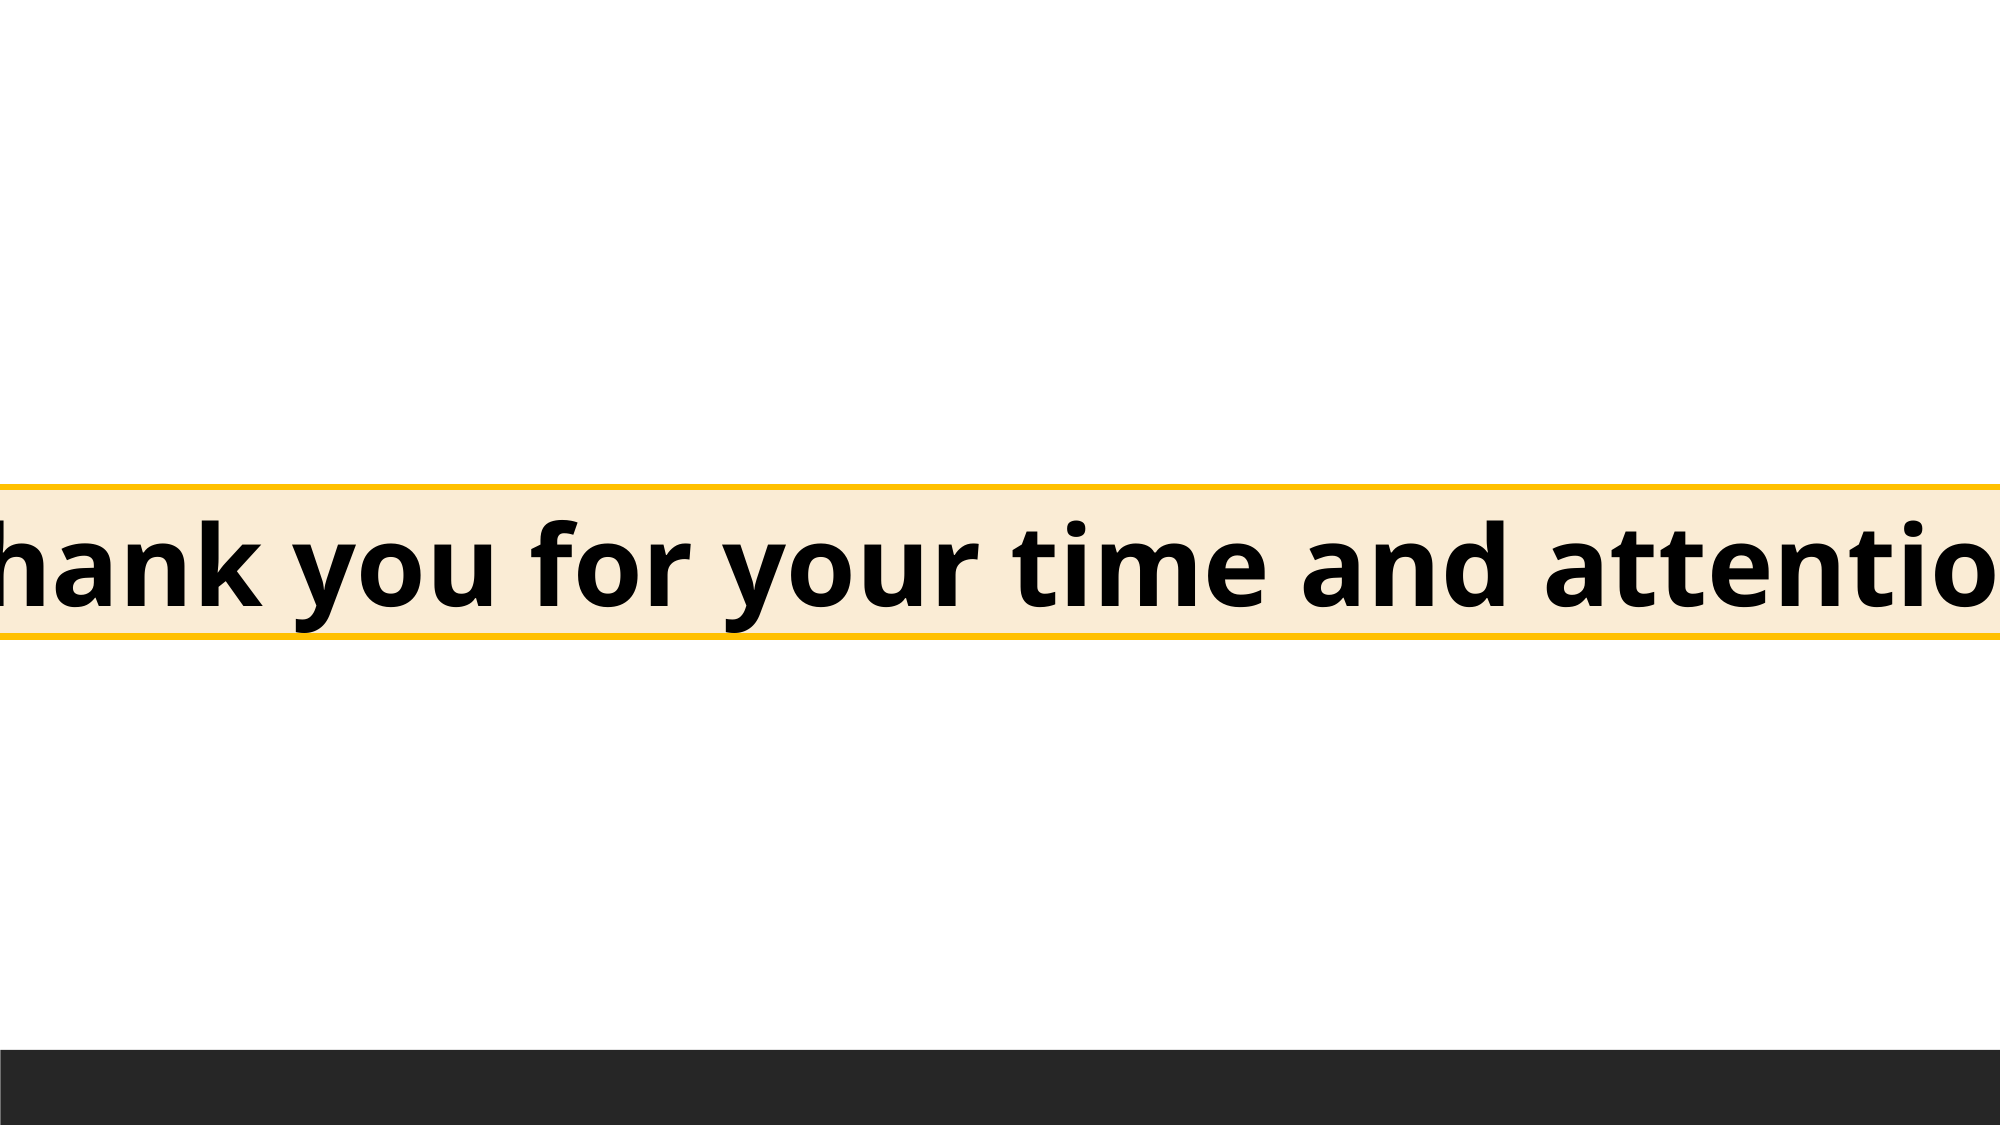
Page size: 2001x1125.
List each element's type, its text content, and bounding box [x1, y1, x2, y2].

text_box Thank you for your time and attention. [0, 486, 2000, 637]
